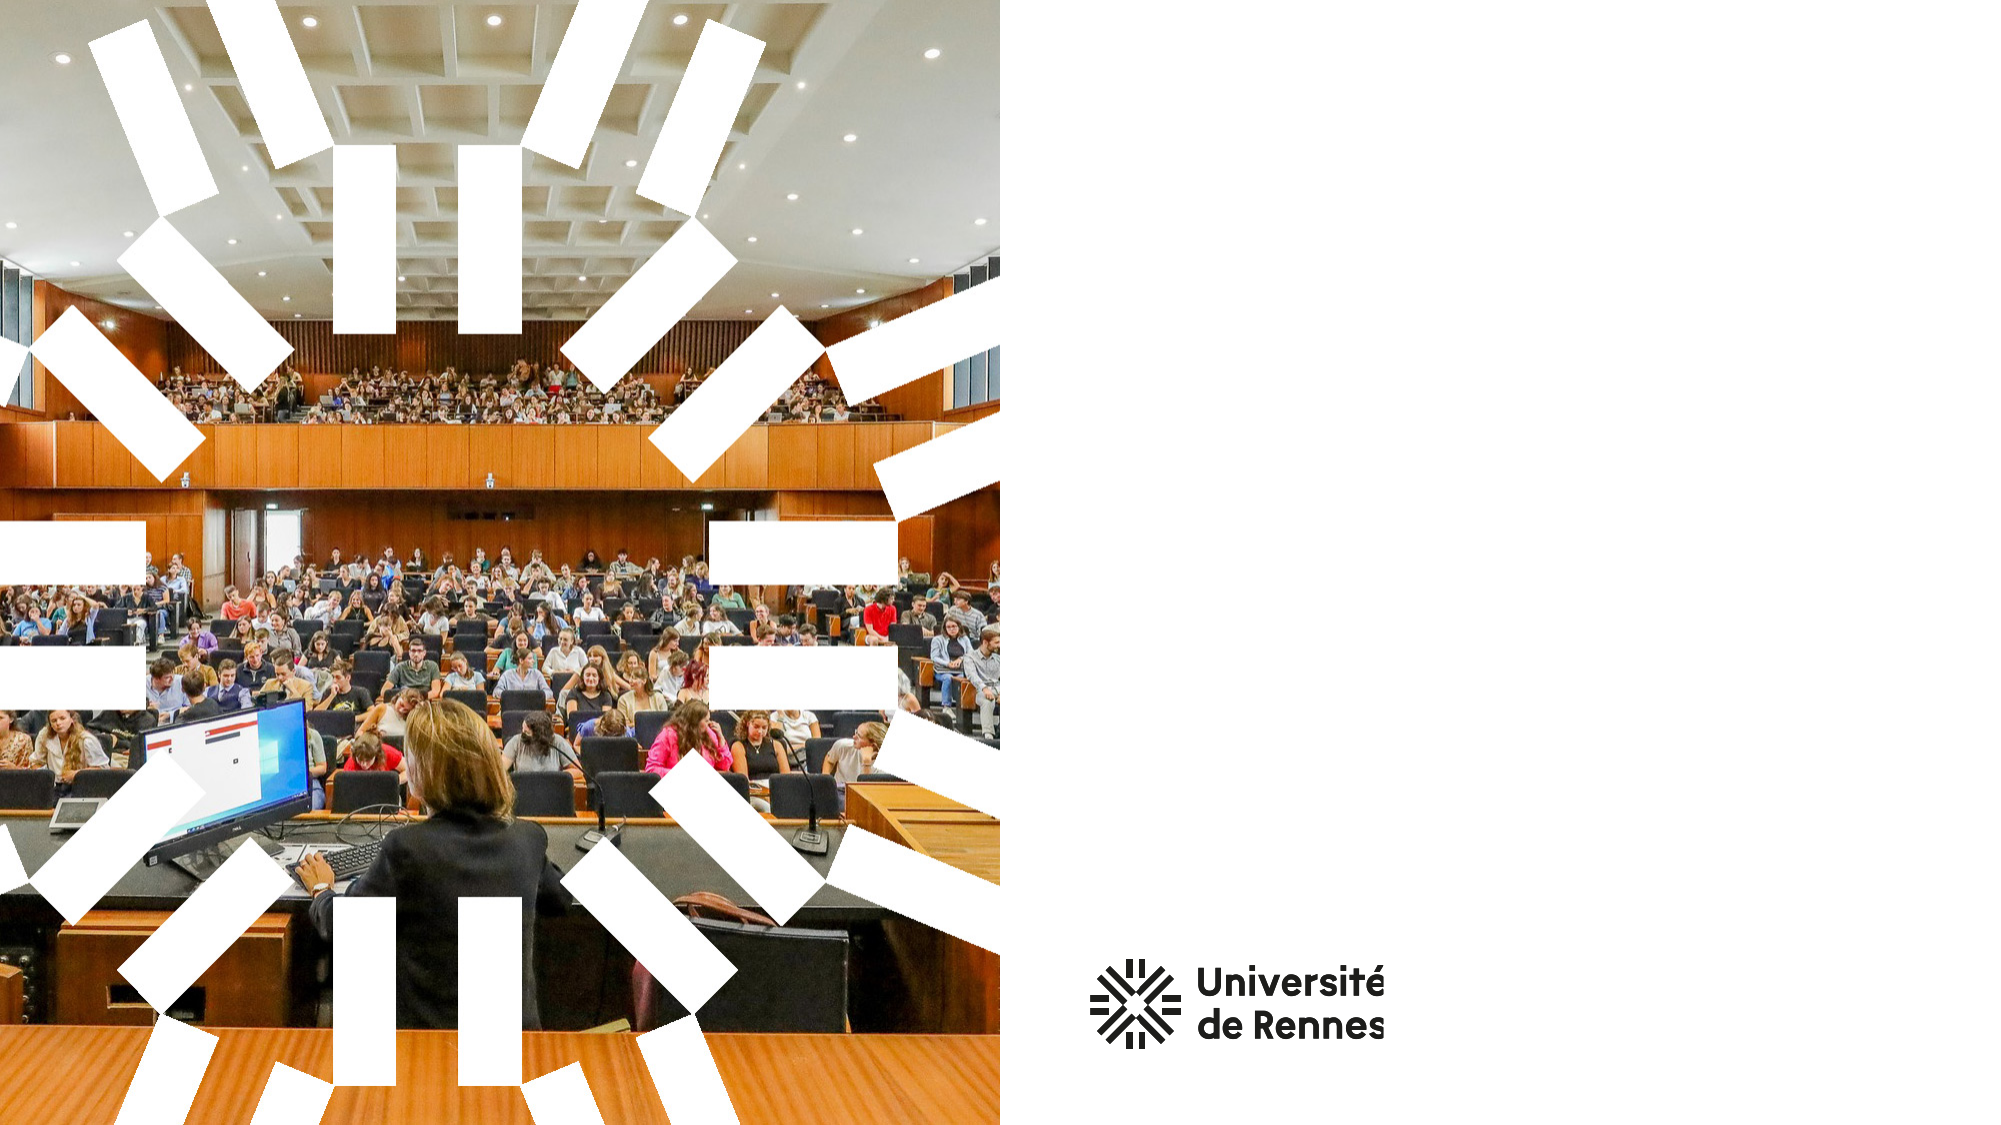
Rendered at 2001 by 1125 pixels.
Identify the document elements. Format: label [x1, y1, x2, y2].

picture [0, 0, 1000, 1125]
